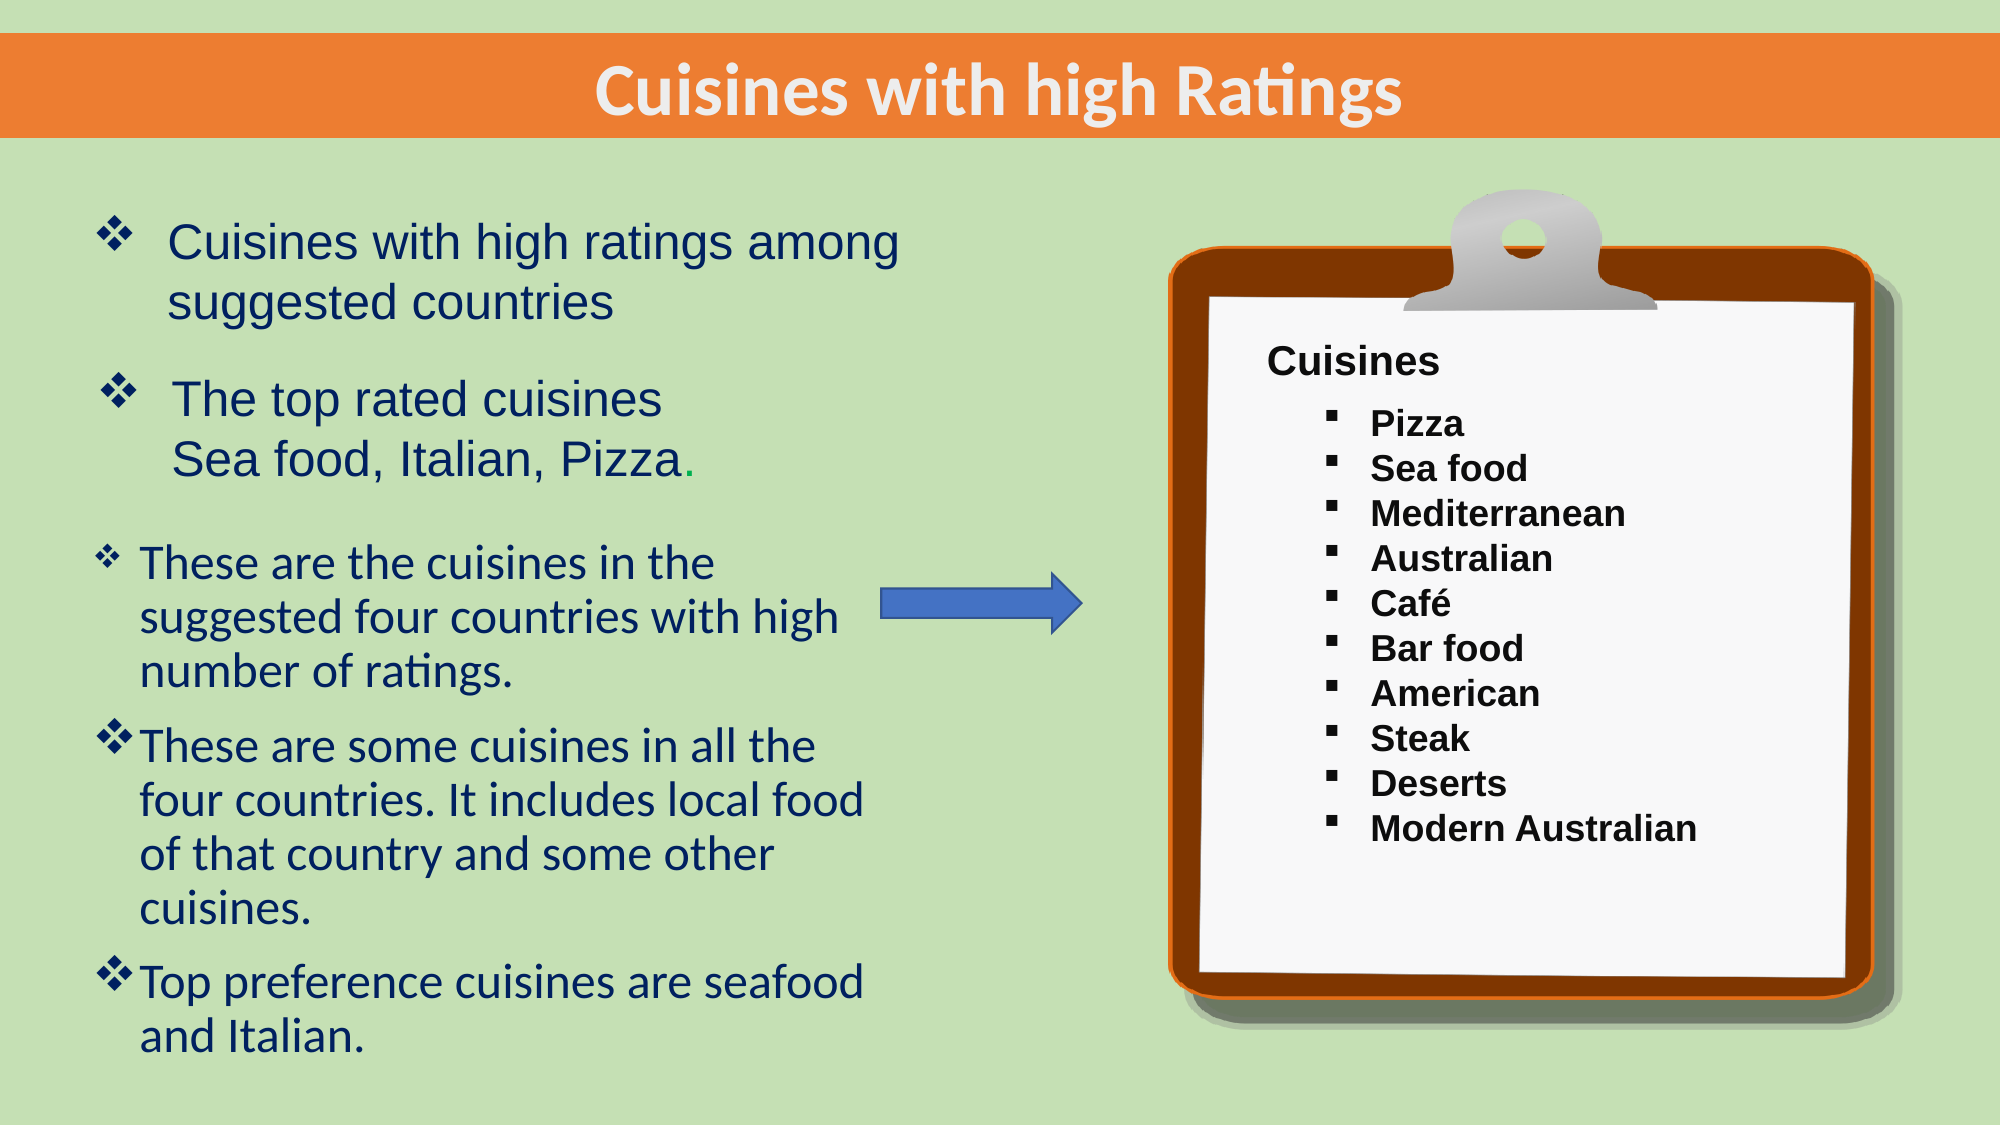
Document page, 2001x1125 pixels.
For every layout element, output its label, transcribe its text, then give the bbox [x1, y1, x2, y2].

text_box Cuisines with high Ratings [0, 33, 2000, 138]
text_box Cuisines with high ratings among suggested countries [77, 202, 952, 338]
picture [1137, 164, 1933, 1043]
text_box [896, 571, 1083, 636]
text_box The top rated cuisines Sea food, Italian, Pizza. [81, 358, 739, 494]
text_box These are the cuisines in the suggested four countries with high number of ratings. These are some cuisines in all the four countries. It includes local food of that country and some other cuisines. Top preference cuisines are seafood and Italian. [77, 528, 896, 1072]
